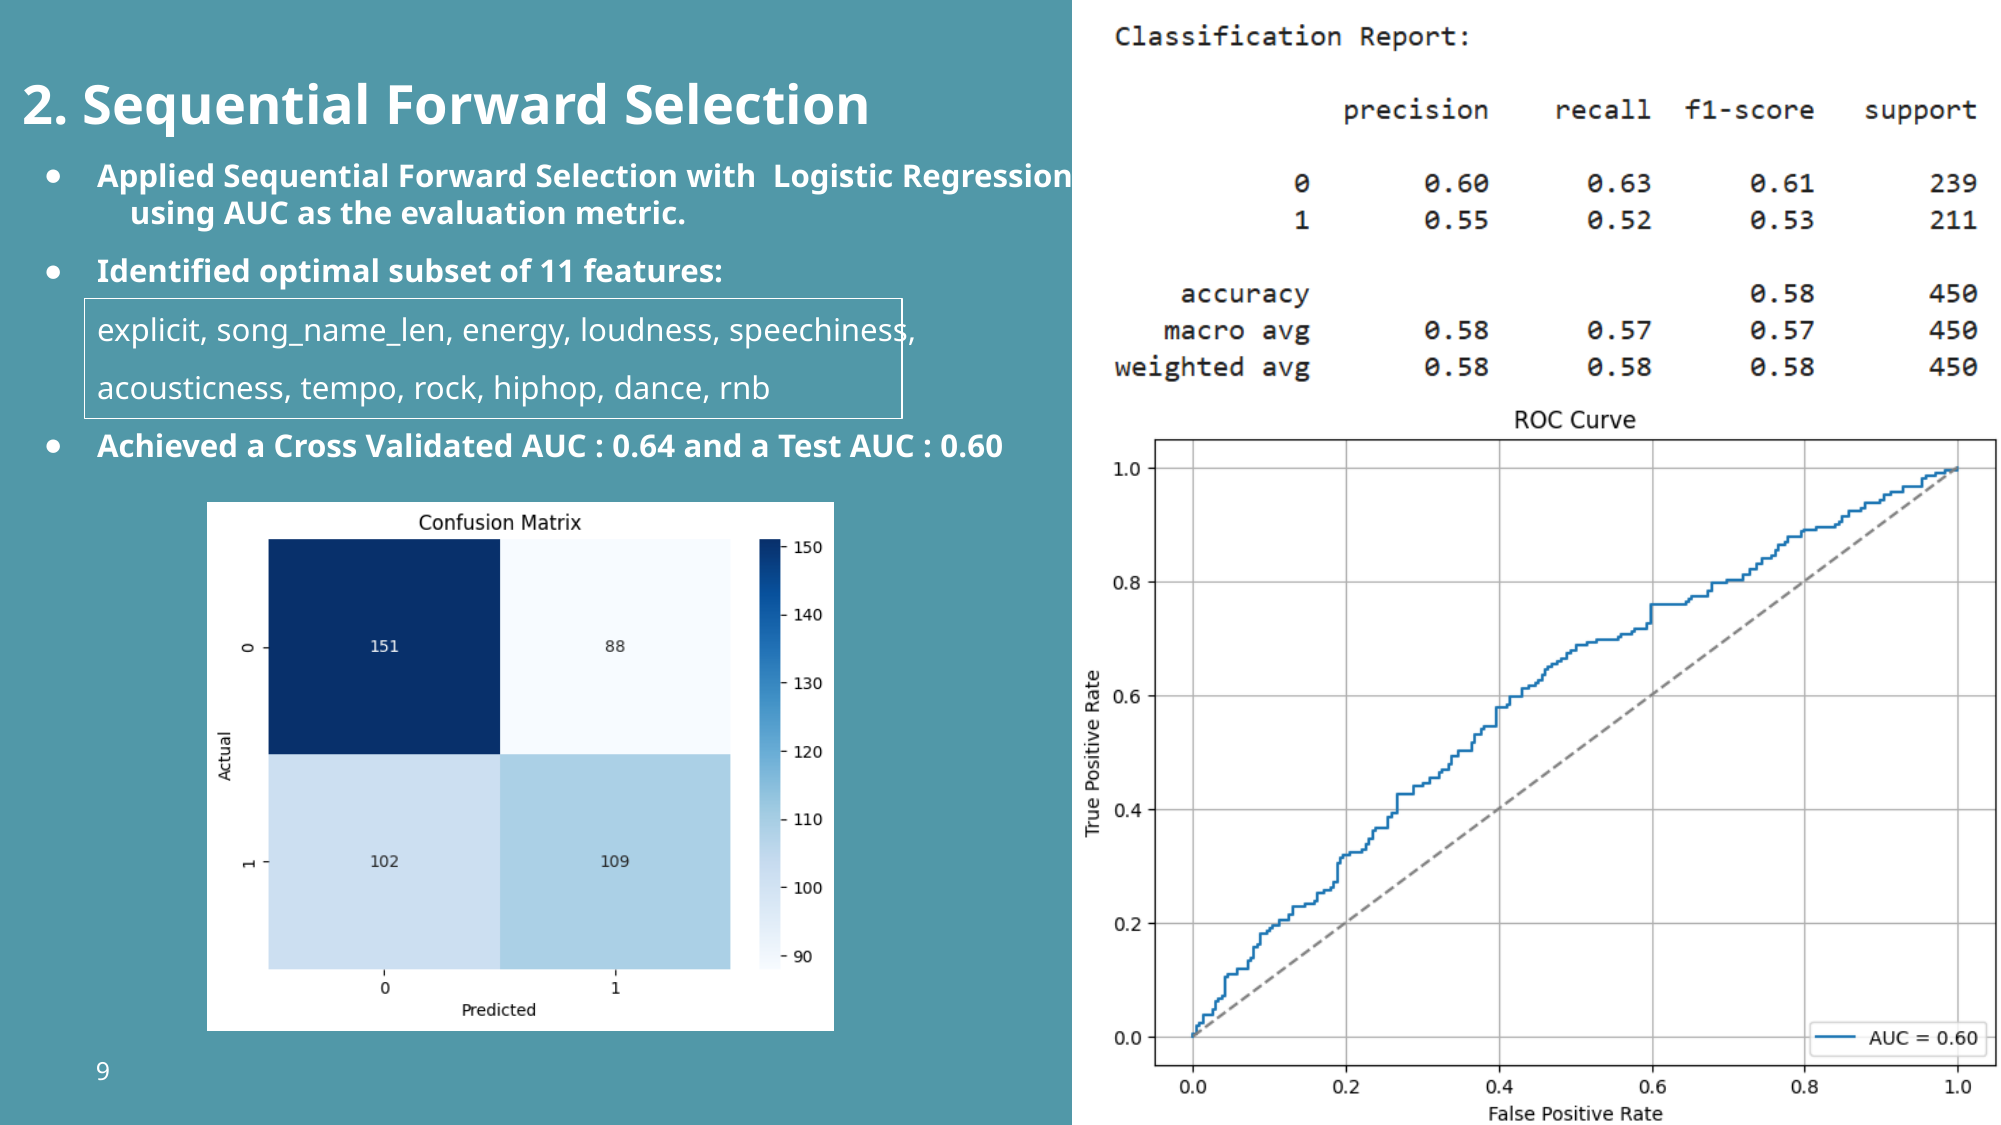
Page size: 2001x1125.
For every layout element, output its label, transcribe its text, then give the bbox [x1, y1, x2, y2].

list 2. Sequential Forward Selection Applied Sequential Forward Selection with Logistic Regression using AUC as the evaluation metric. Identified optimal subset of 11 features: explicit, song_name_len, energy, loudness, speechiness, acousticness, tempo, rock, hiphop, dance, rnb Achieved a Cross Validated AUC : 0.64 and a Test AUC : 0.60 [7, 62, 1067, 591]
picture [207, 502, 834, 1031]
slide_number 9 [80, 1042, 263, 1103]
picture [1072, 0, 2000, 1125]
text_box [84, 298, 903, 419]
